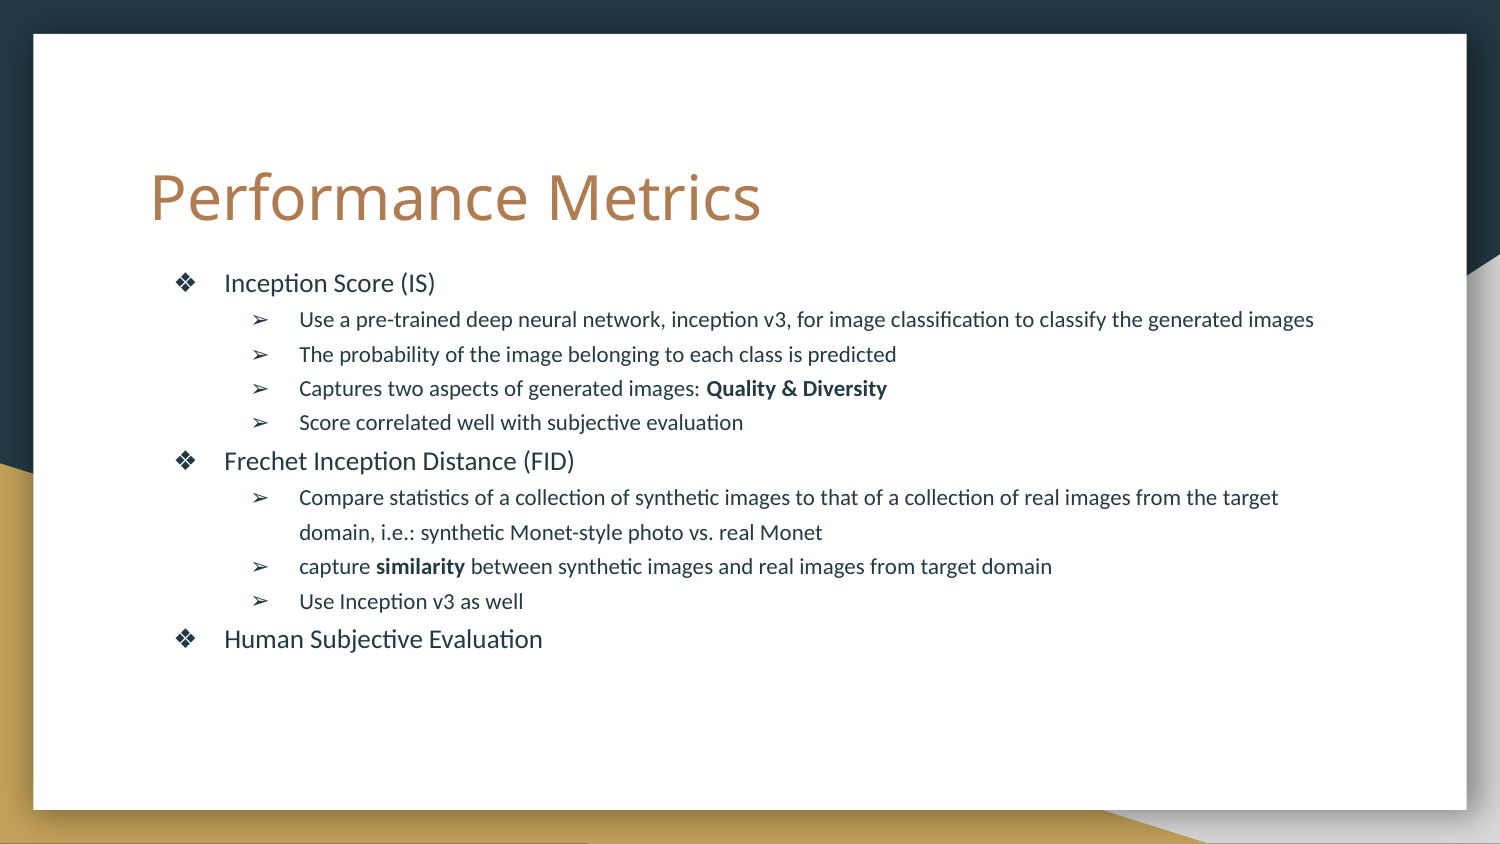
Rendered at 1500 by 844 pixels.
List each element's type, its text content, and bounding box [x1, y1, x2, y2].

list Inception Score (IS) Use a pre-trained deep neural network, inception v3, for image classification to classify the generated images The probability of the image belonging to each class is predicted Captures two aspects of generated images: Quality & Diversity Score correlated well with subjective evaluation Frechet Inception Distance (FID) Compare statistics of a collection of synthetic images to that of a collection of real images from the target domain, i.e.: synthetic Monet-style photo vs. real Monet capture similarity between synthetic images and real images from target domain Use Inception v3 as well Human Subjective Evaluation [134, 243, 1366, 778]
title Performance Metrics [134, 138, 1366, 243]
